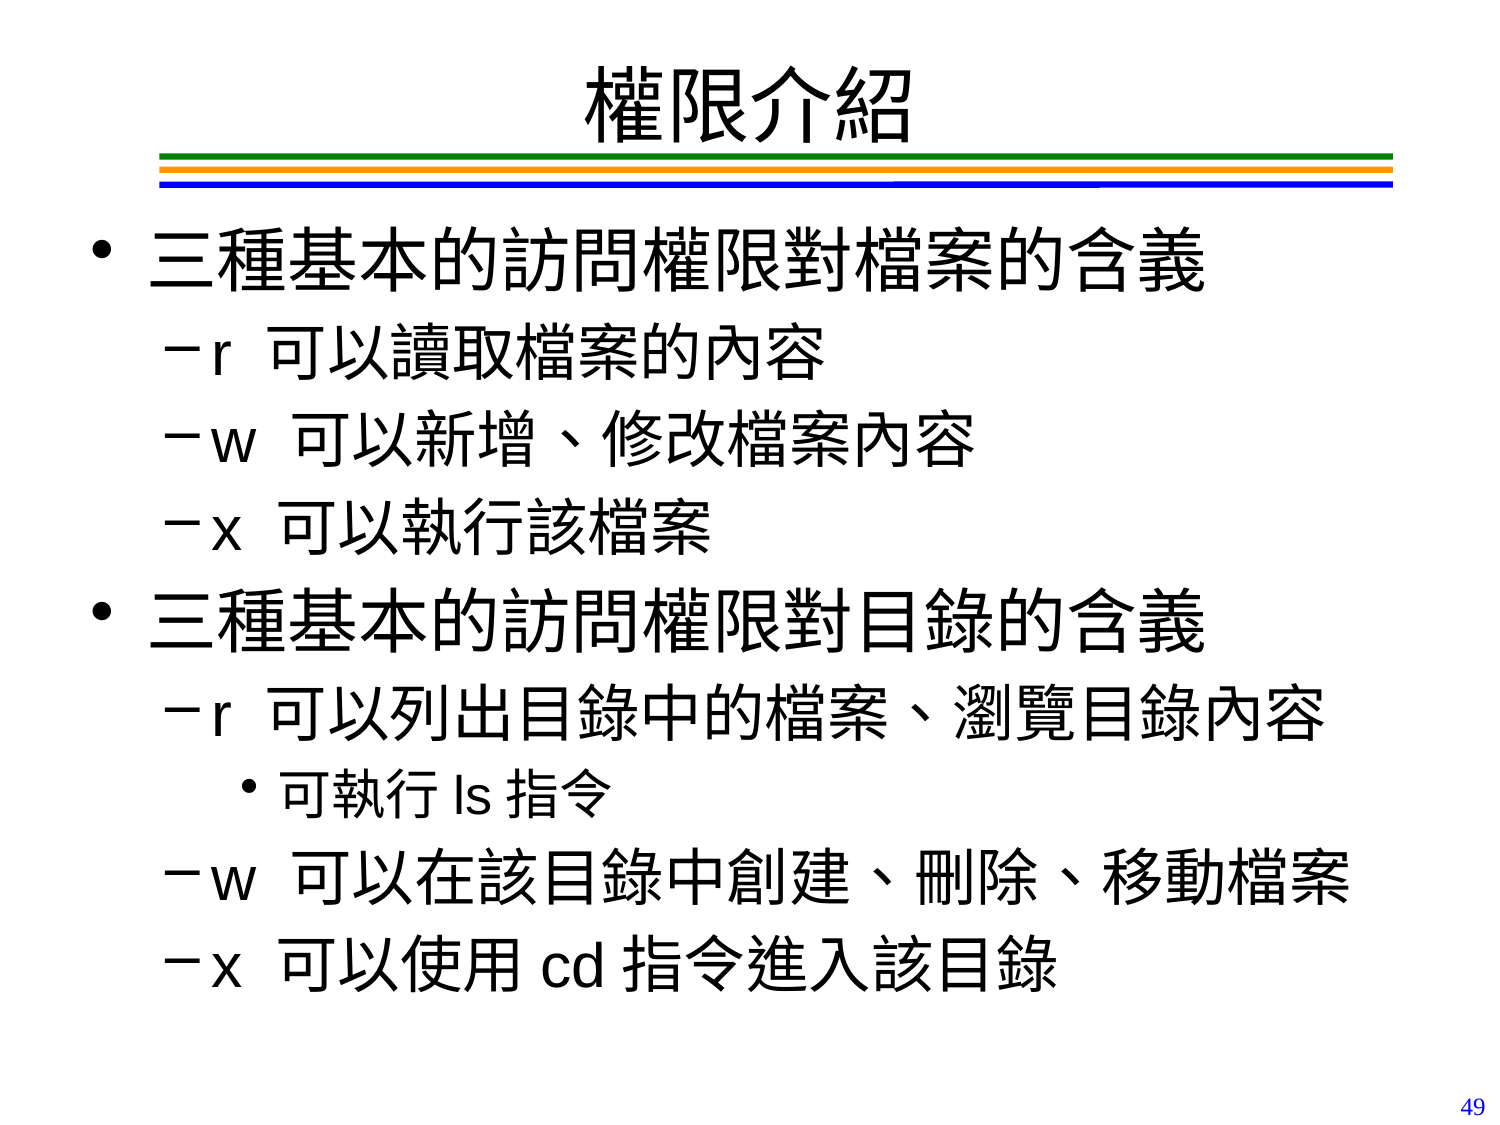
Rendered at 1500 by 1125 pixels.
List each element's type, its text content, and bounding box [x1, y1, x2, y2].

slide_number 49 [1150, 1082, 1500, 1119]
title 權限介紹 [75, 45, 1425, 161]
list 三種基本的訪問權限對檔案的含義 r 可以讀取檔案的內容 w 可以新增、修改檔案內容 x 可以執行該檔案 三種基本的訪問權限對目錄的含義 r 可以列出目錄中的檔案、瀏覽目錄內容 可執行ls指令 w 可以在該目錄中創建、刪除、移動檔案 x 可以使用cd指令進入該目錄 [75, 207, 1425, 1071]
